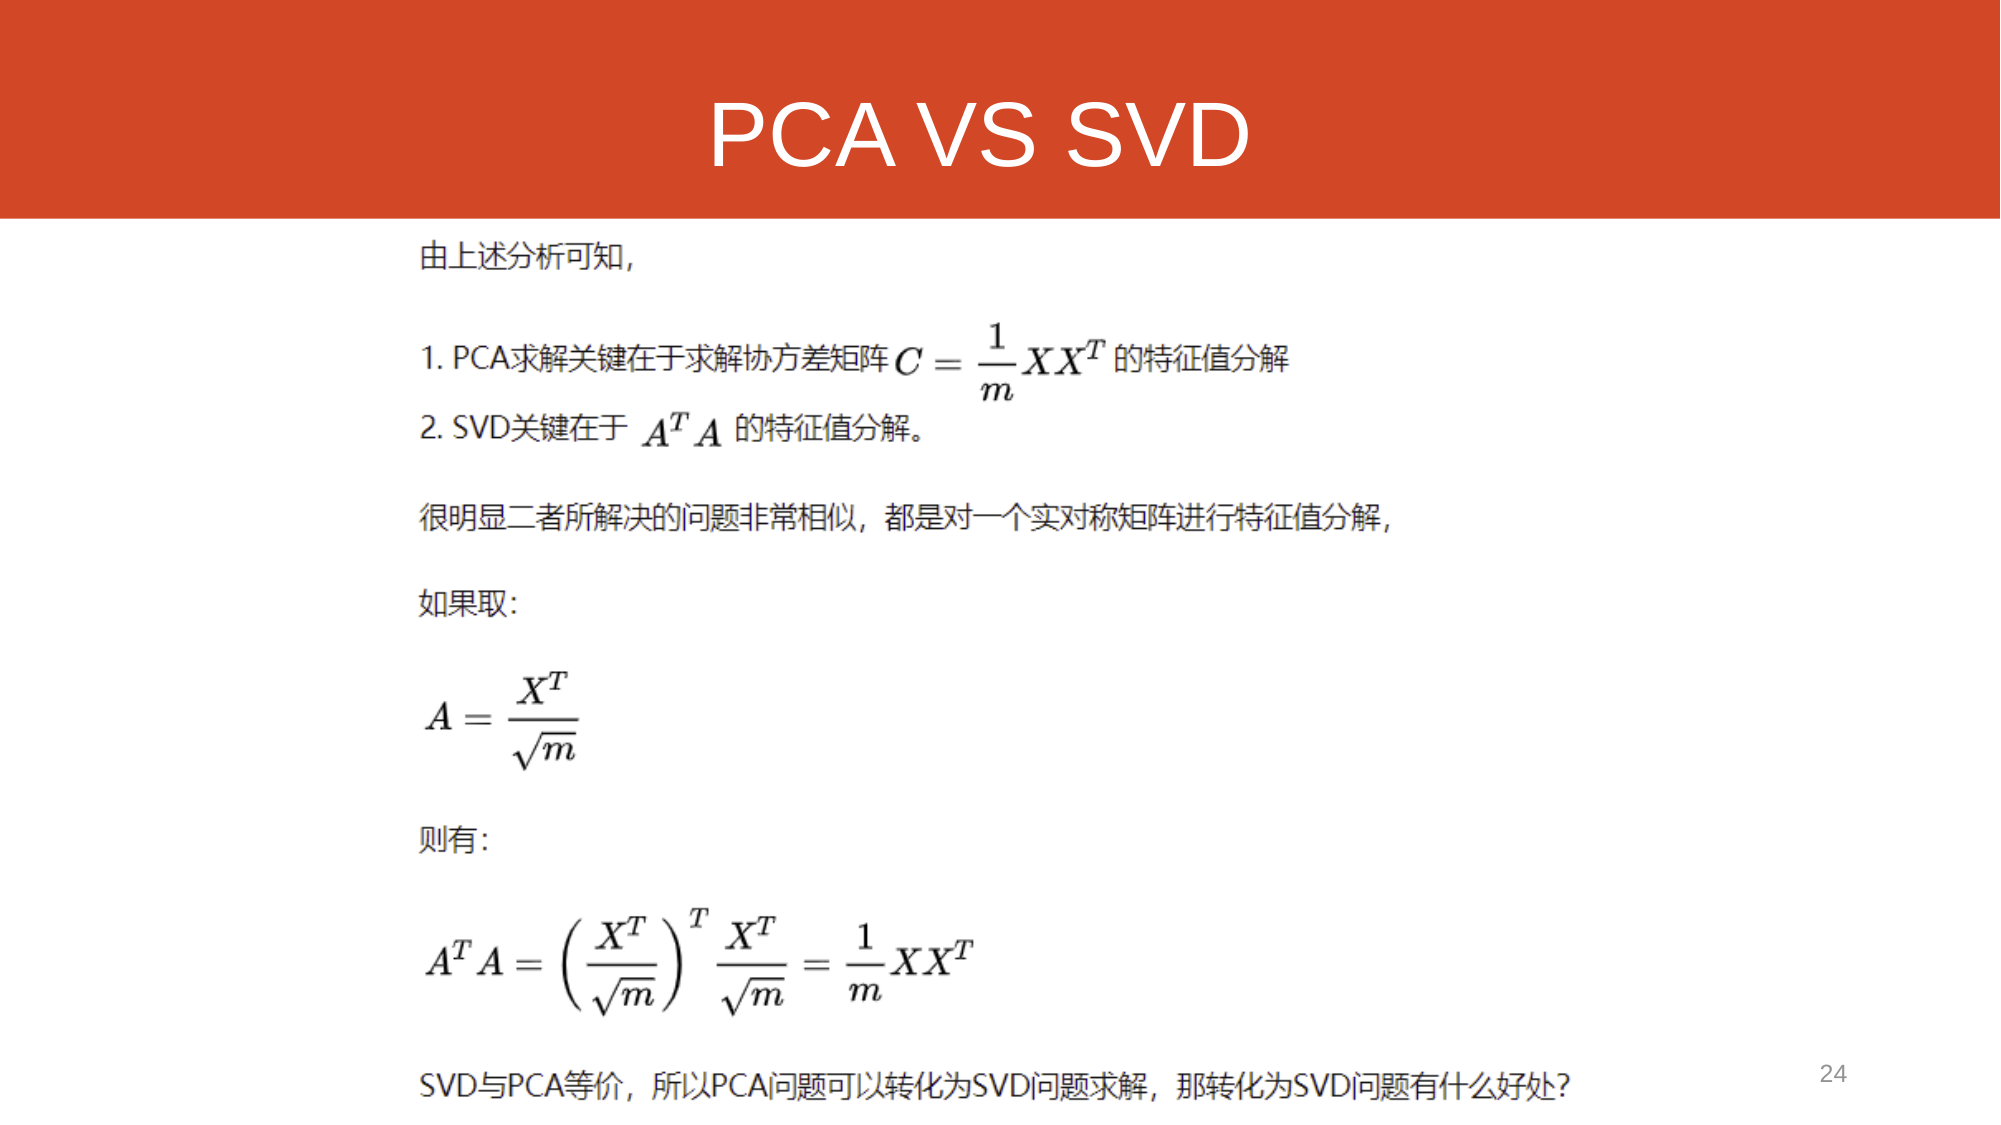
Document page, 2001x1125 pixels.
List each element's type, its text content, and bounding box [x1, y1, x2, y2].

slide_number 24 [1599, 1042, 1863, 1103]
title PCA VS SVD [99, 39, 1863, 193]
picture [401, 222, 1599, 1125]
